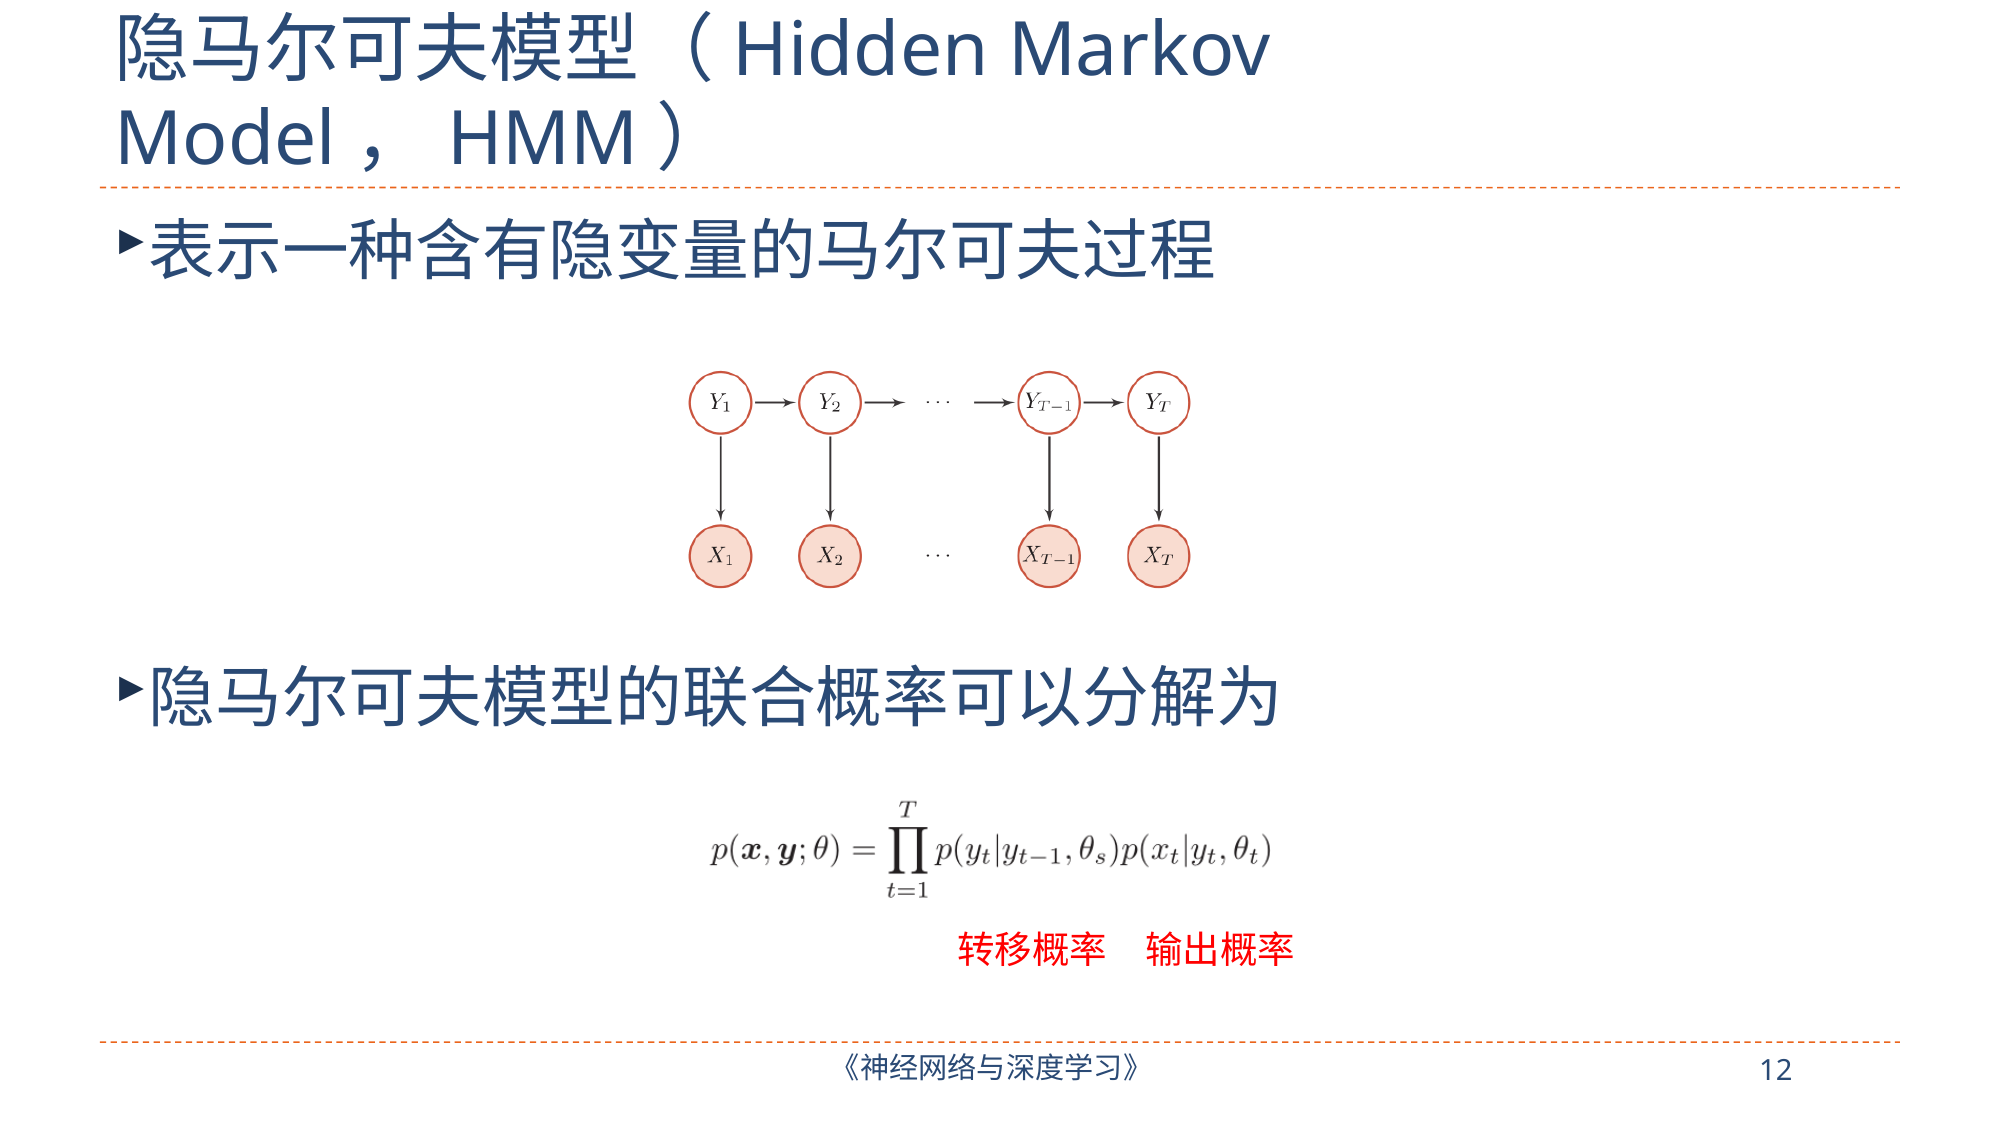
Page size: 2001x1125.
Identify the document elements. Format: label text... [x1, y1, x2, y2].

title 隐马尔可夫模型（Hidden Markov Model，HMM） [99, 24, 1900, 188]
text_box 转移概率 [942, 919, 1123, 979]
list 表示一种含有隐变量的马尔可夫过程 隐马尔可夫模型的联合概率可以分解为 [99, 200, 1900, 1010]
picture [662, 359, 1221, 606]
picture [699, 787, 1275, 901]
text_box 输出概率 [1130, 918, 1311, 979]
